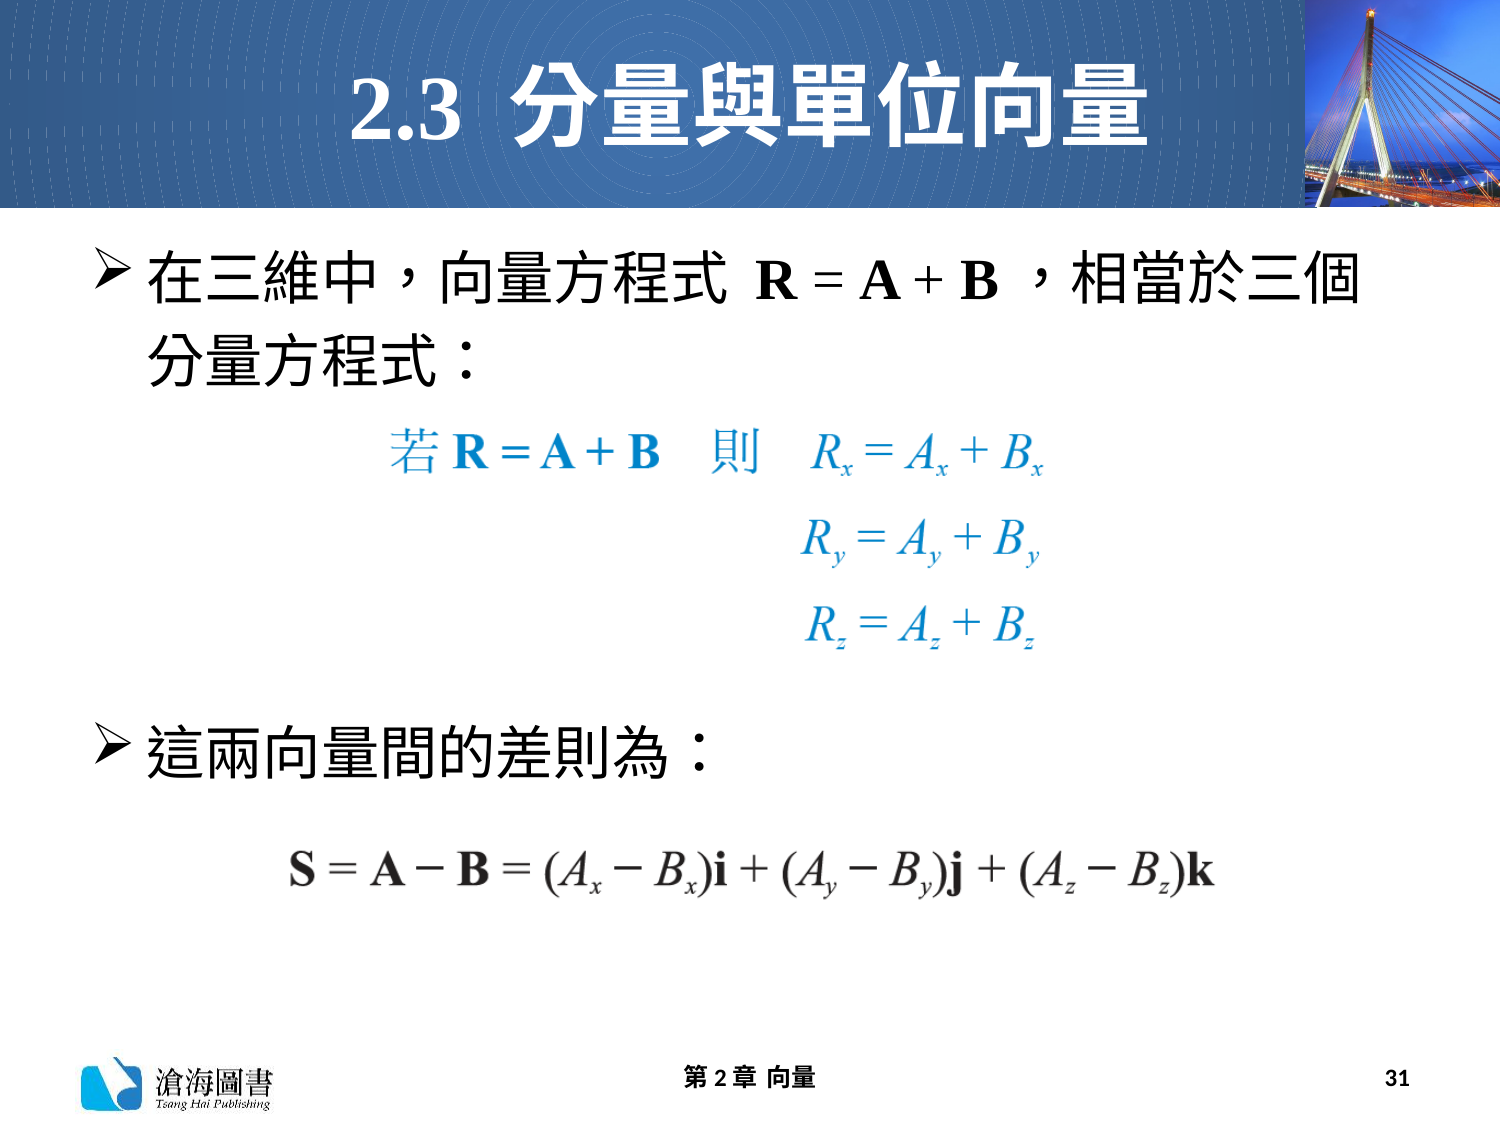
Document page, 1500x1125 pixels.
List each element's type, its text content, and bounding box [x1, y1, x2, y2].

picture [274, 832, 1225, 906]
picture [1305, 0, 1500, 207]
list 在三維中，向量方程式 R = A + B，相當於三個分量方程式： 這兩向量間的差則為： [75, 219, 1425, 1043]
title 2.3 分量與單位向量 [75, 21, 1425, 185]
slide_number 31 [1074, 1046, 1425, 1107]
picture [75, 1049, 274, 1118]
footer 第2章 向量 [512, 1046, 988, 1107]
picture [383, 420, 1051, 658]
